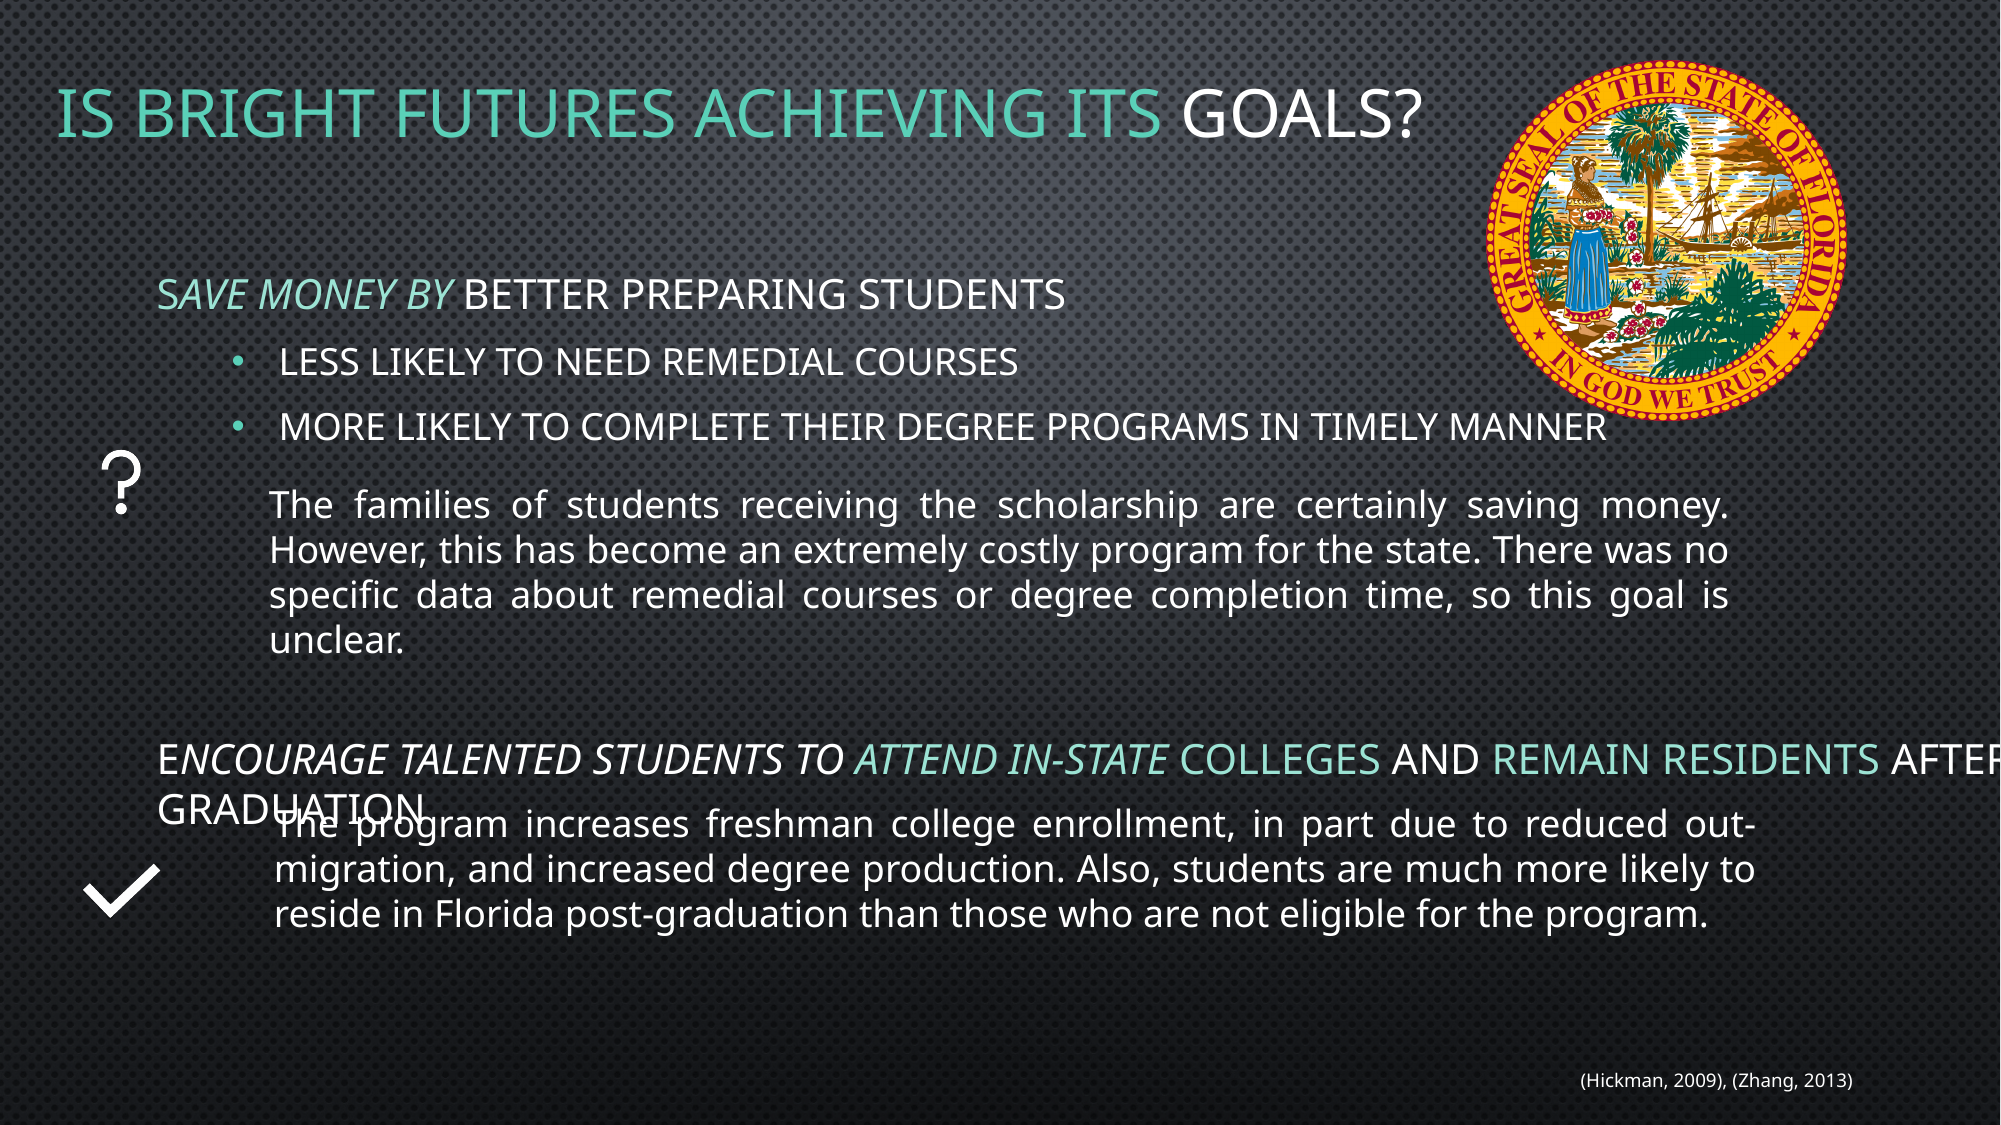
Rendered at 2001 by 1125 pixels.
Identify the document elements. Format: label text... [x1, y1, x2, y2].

picture [81, 850, 162, 931]
title Is bright futures achieving its goals? [41, 19, 1667, 203]
list Save money by better preparing students less likely to need remedial courses more likely to complete their degree programs in timely manner Encourage talented students to attend in-state colleges and remain residents after graduation [141, 260, 2000, 1125]
picture [1486, 60, 1847, 421]
picture [79, 440, 164, 524]
text_box (Hickman, 2009), (Zhang, 2013) [1565, 1060, 1926, 1099]
text_box The families of students receiving the scholarship are certainly saving money. However, this has become an extremely costly program for the state. There was no specific data about remedial courses or degree completion time, so this goal is unclear. [254, 473, 1746, 669]
text_box The program increases freshman college enrollment, in part due to reduced out-migration, and increased degree production. Also, students are much more likely to reside in Florida post-graduation than those who are not eligible for the program. [259, 792, 1773, 942]
